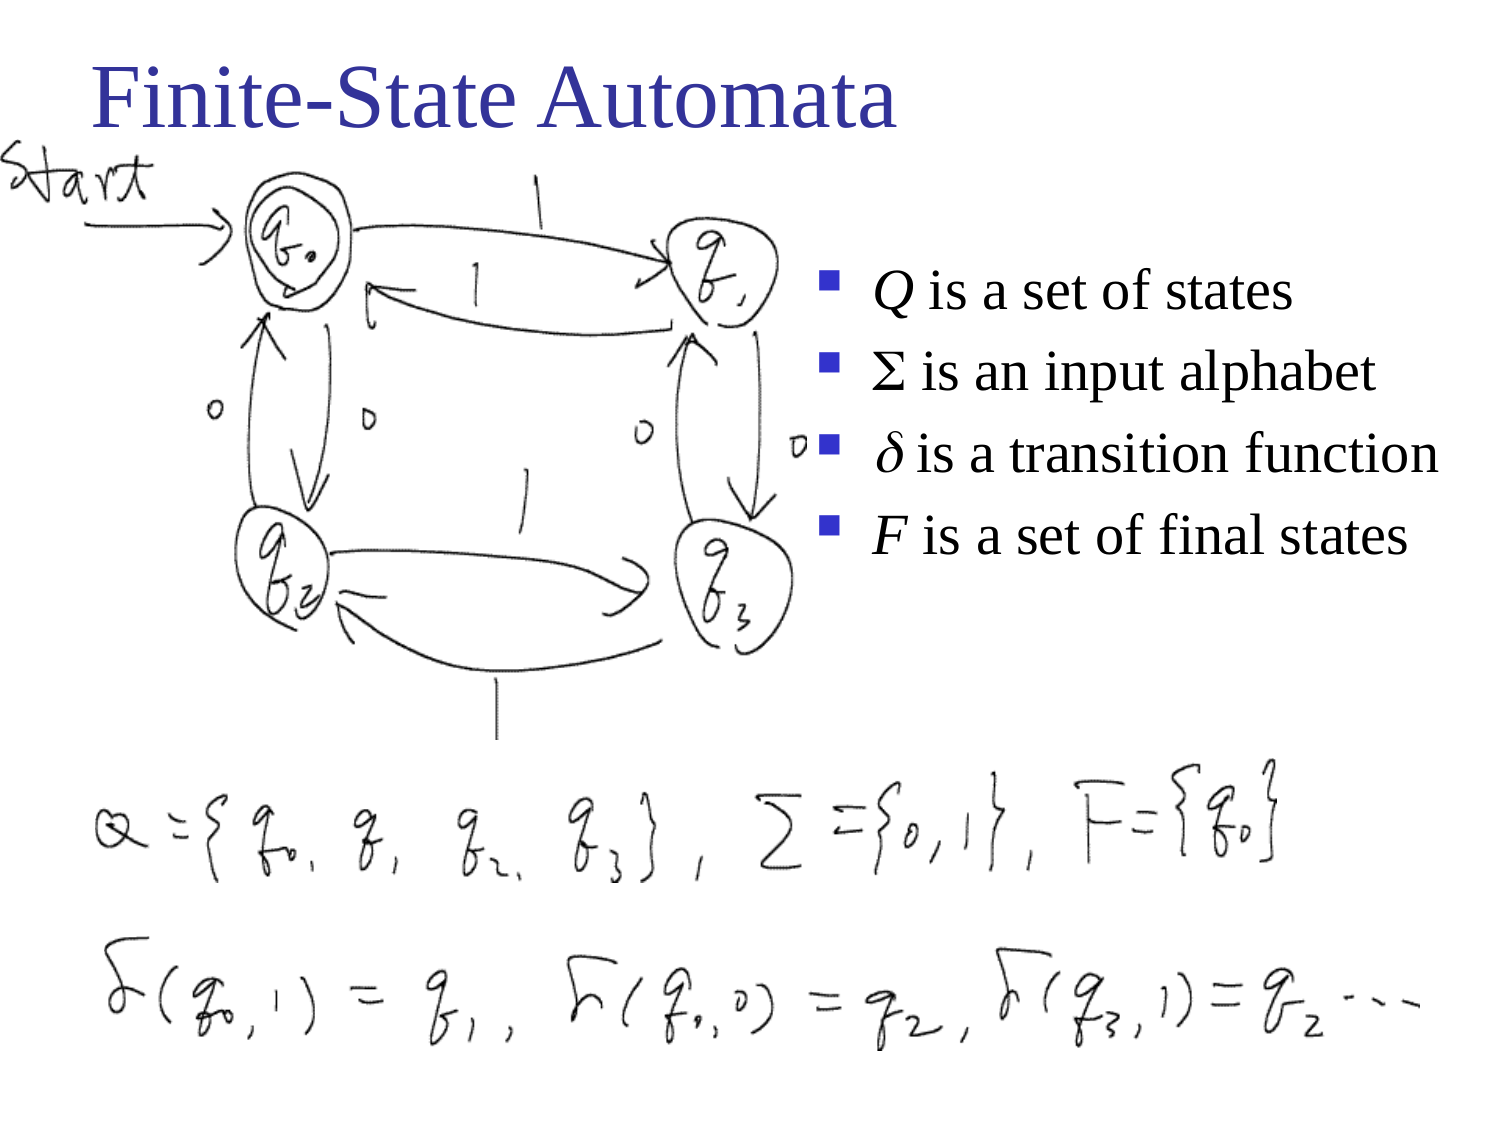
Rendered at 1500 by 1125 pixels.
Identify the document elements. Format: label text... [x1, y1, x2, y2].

title Finite-State Automata [75, 0, 1354, 154]
picture [0, 138, 807, 740]
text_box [94, 757, 1420, 1051]
list Q is a set of states S is an input alphabet d is a transition function F is a set of final states [810, 243, 1500, 649]
